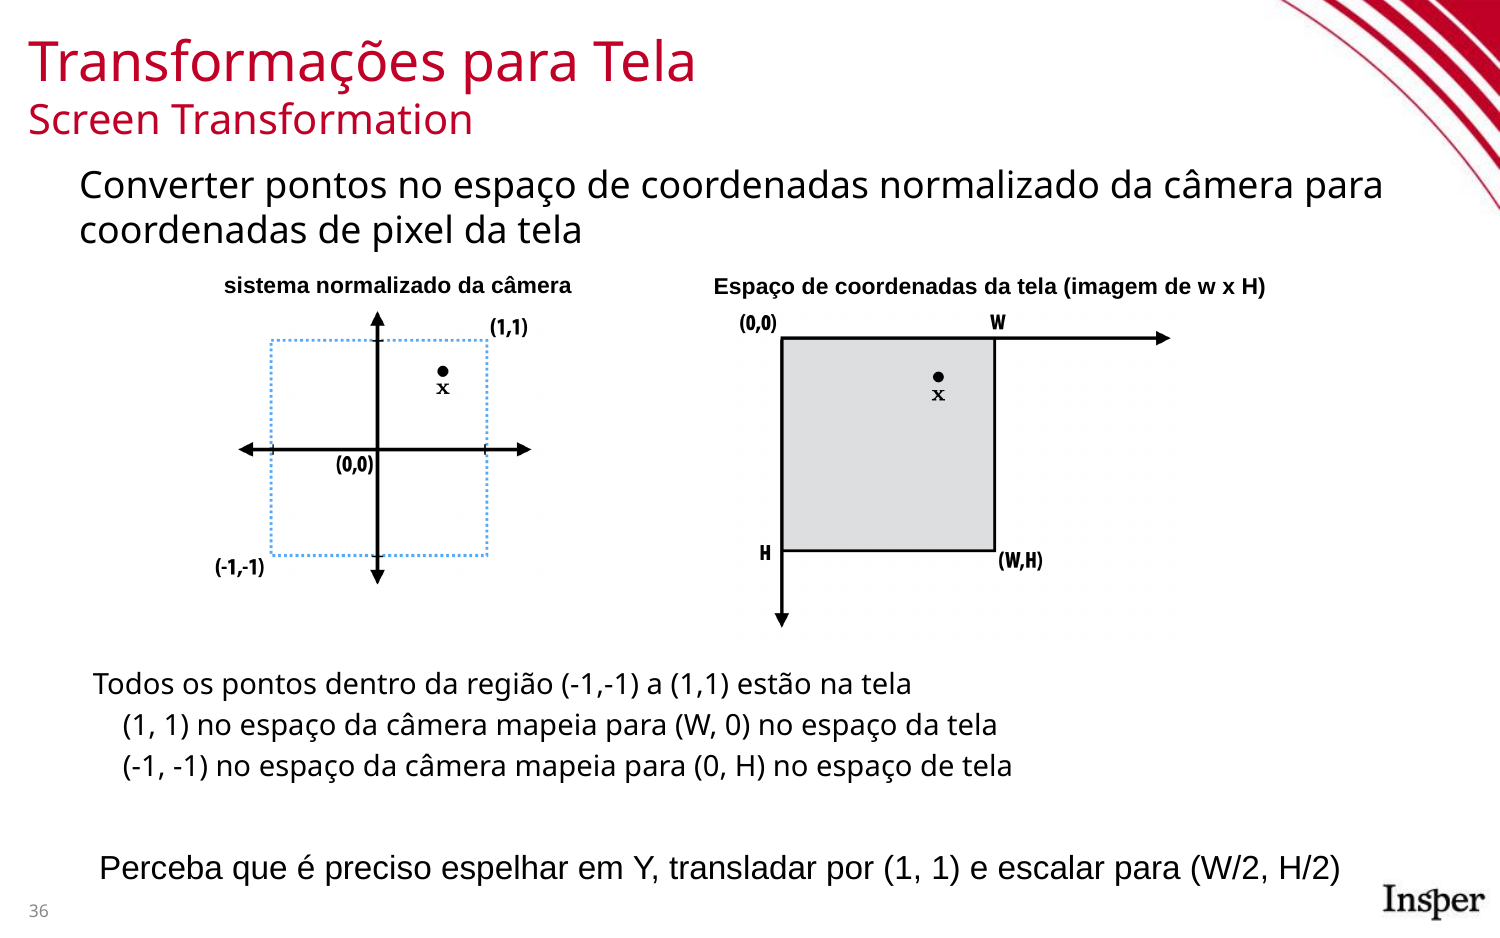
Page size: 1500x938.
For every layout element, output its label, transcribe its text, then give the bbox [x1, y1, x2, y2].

list Converter pontos no espaço de coordenadas normalizado da câmera para coordenadas de pixel da tela [64, 153, 1447, 469]
text_box Perceba que é preciso espelhar em Y, transladar por (1, 1) e escalar para (W/2, H/2) [84, 839, 1376, 895]
title Transformações para Tela Screen Transformation [13, 18, 1397, 104]
text_box sistema normalizado da câmera [208, 263, 603, 307]
text_box Todos os pontos dentro da região (-1,-1) a (1,1) estão na tela (1, 1) no espaço da câmera mapeia para (W, 0) no espaço da tela (-1, -1) no espaço da câmera mapeia para (0, H) no espaço de tela [77, 650, 1454, 798]
text_box Espaço de coordenadas da tela (imagem de w x H) [698, 264, 1306, 308]
picture [208, 0, 1500, 938]
slide_number 36 [0, 887, 78, 938]
